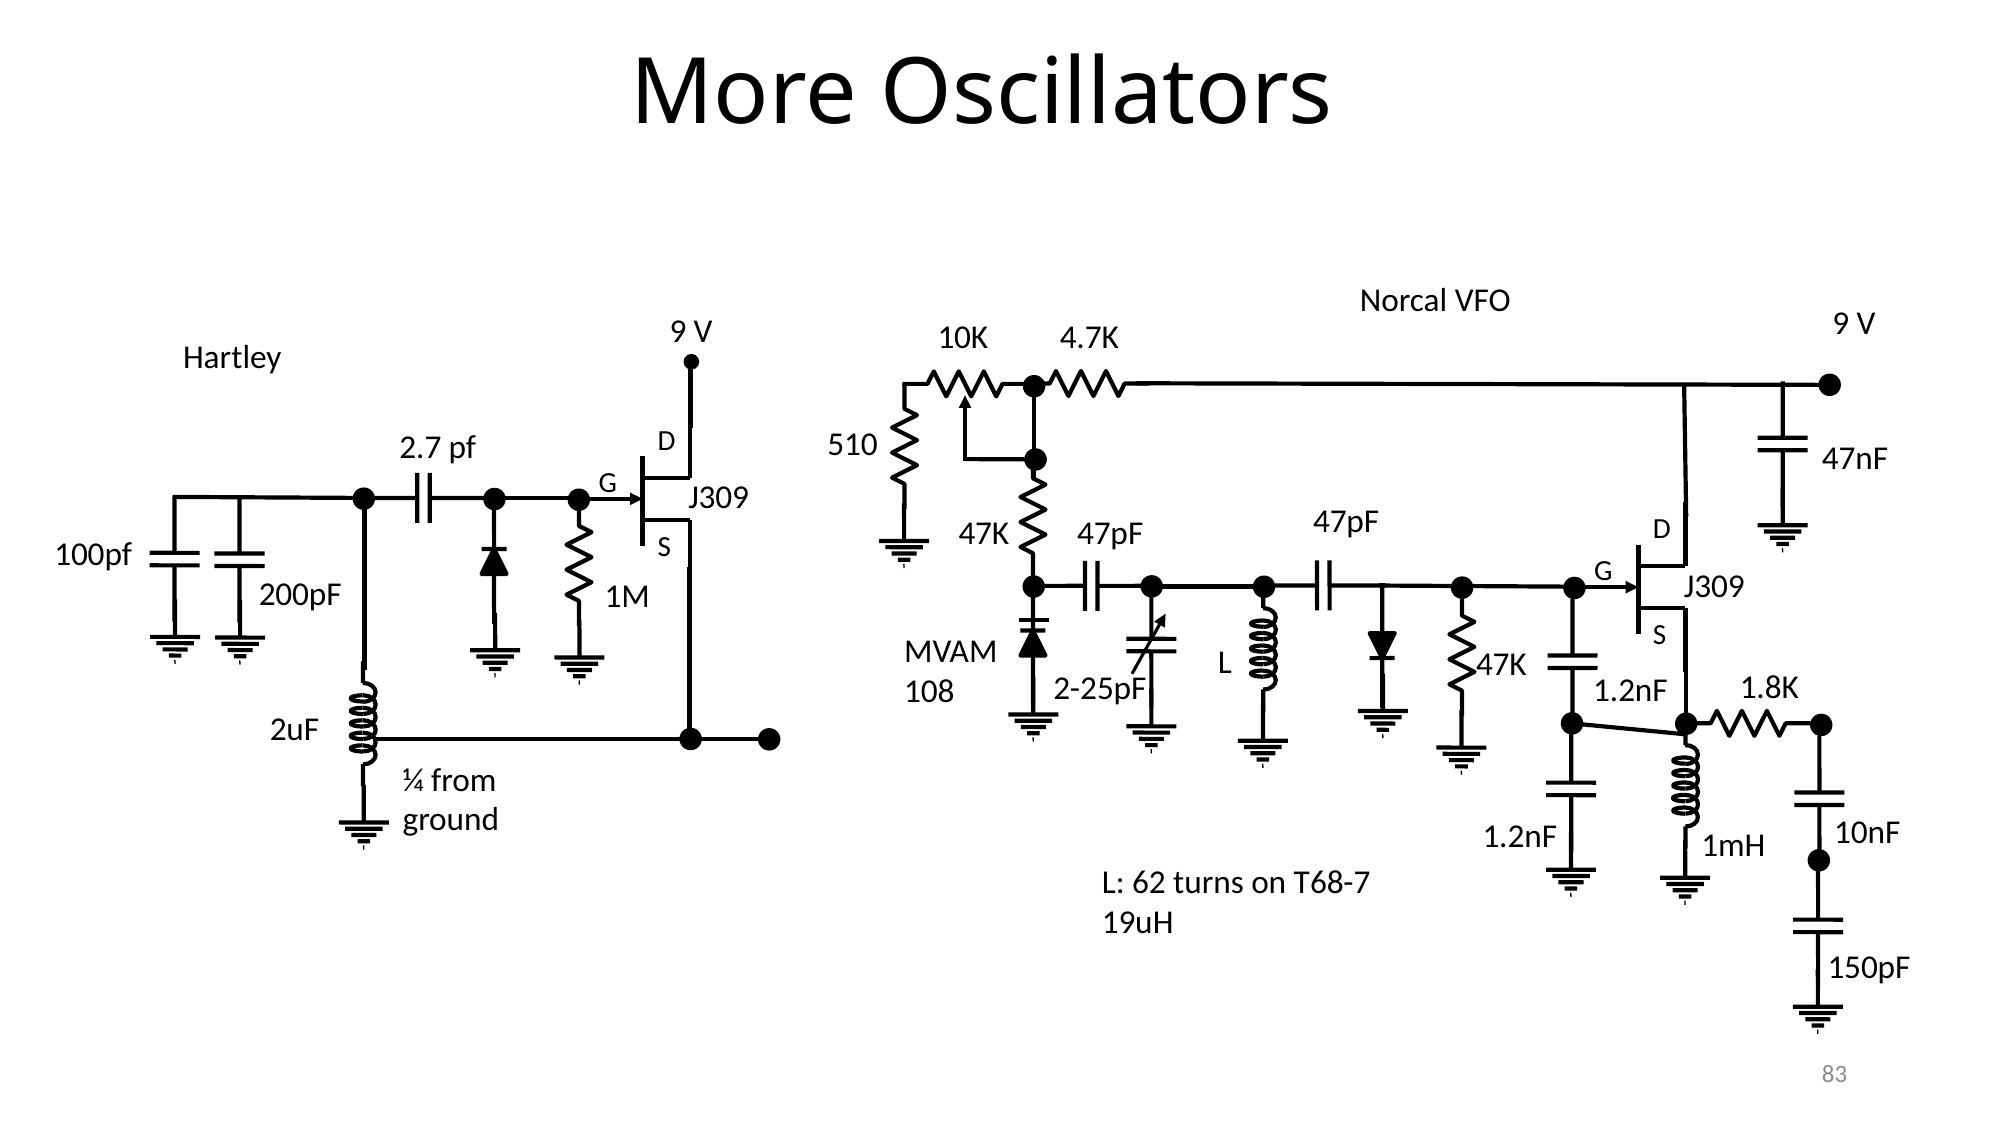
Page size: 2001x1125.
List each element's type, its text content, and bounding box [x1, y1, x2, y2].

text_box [39, 301, 792, 848]
slide_number 83 [1412, 1042, 1863, 1103]
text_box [812, 271, 1938, 1032]
title More Oscillators [119, 22, 1845, 165]
